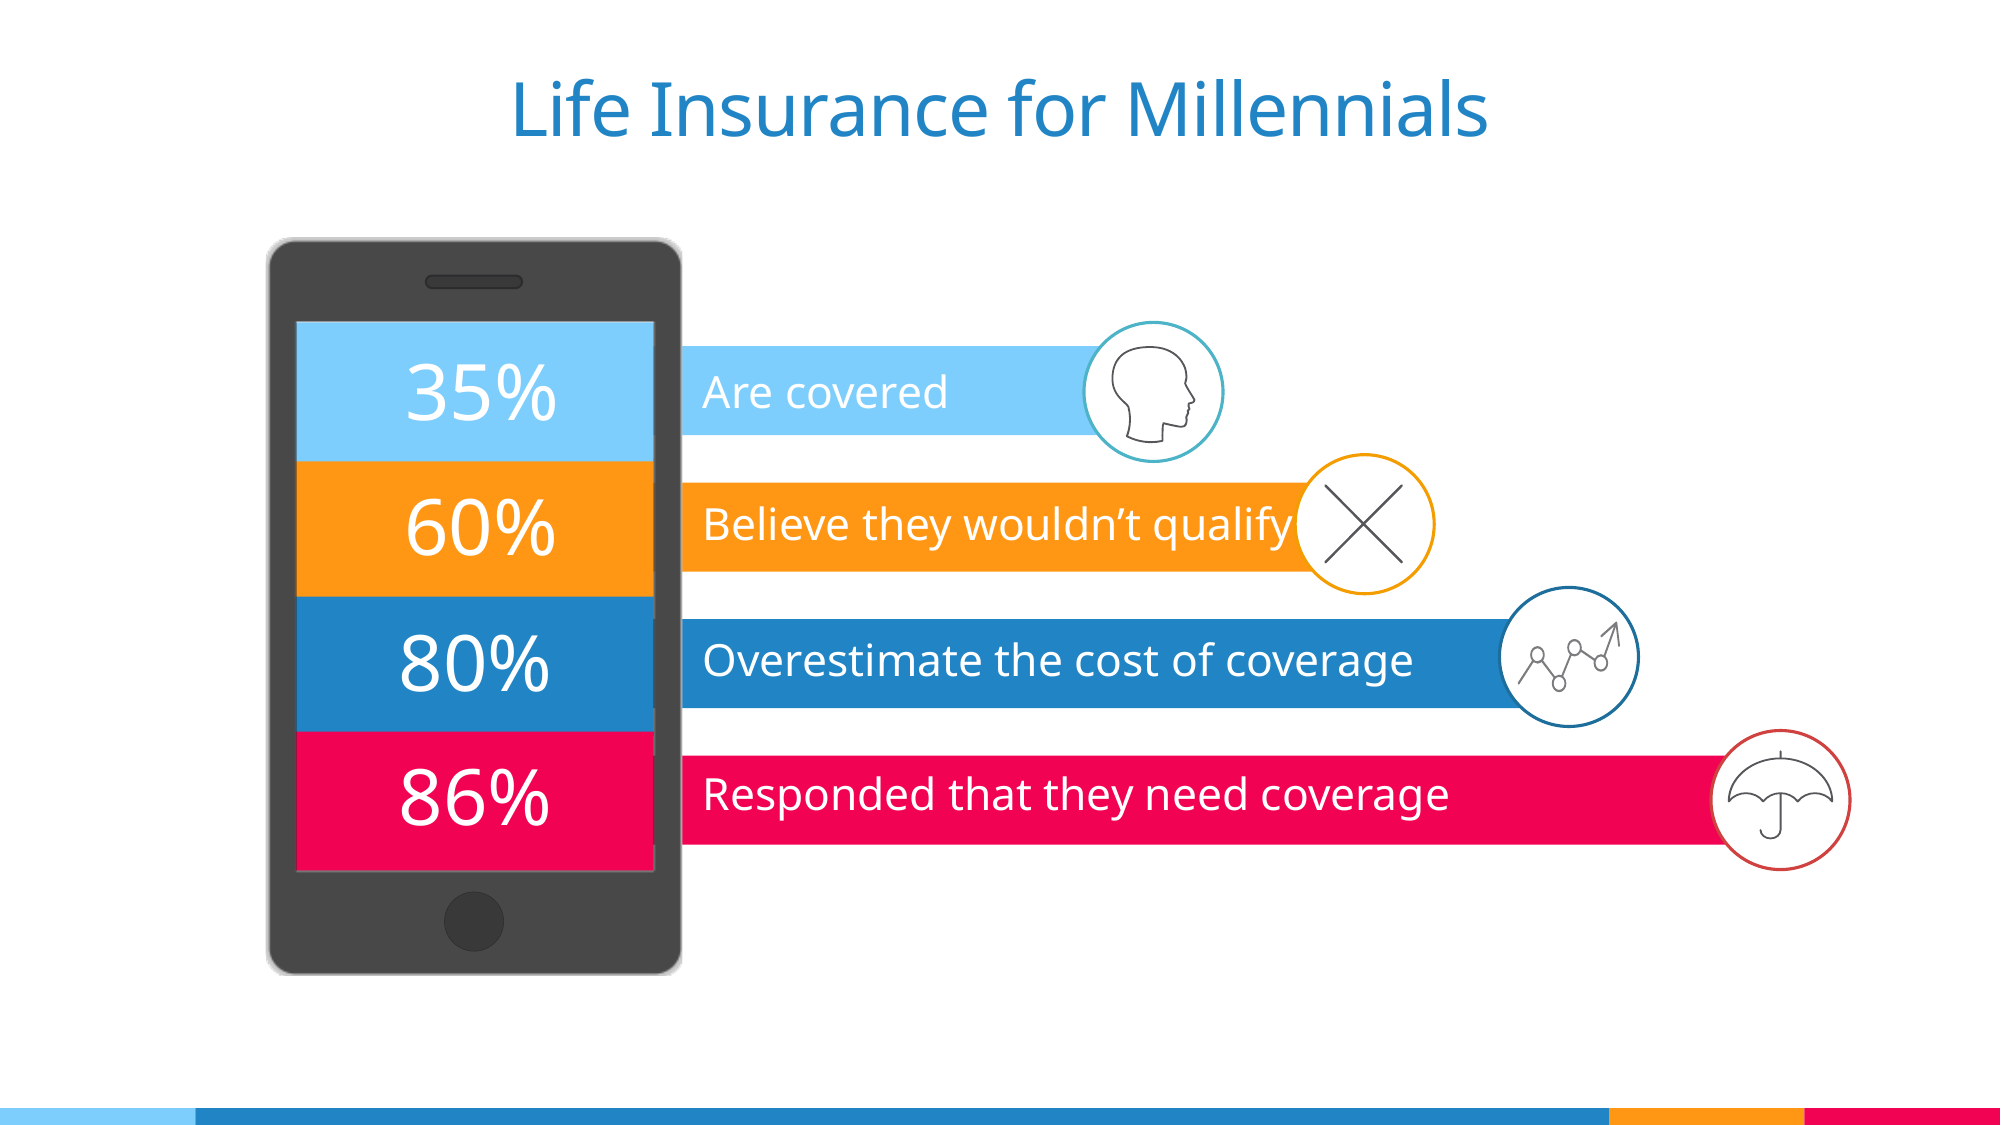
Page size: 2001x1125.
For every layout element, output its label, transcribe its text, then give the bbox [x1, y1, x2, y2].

text_box Overestimate the cost of coverage [702, 633, 1435, 694]
text_box [1499, 587, 1639, 727]
text_box Life Insurance for Millennials [150, 45, 1850, 180]
text_box [1083, 322, 1224, 462]
text_box [687, 755, 1726, 845]
text_box [1111, 346, 1196, 444]
text_box Responded that they need coverage [702, 767, 1497, 828]
text_box [687, 346, 1100, 436]
text_box Are covered [702, 364, 1075, 425]
text_box [1324, 484, 1403, 564]
text_box [1295, 454, 1435, 594]
text_box Believe they wouldn’t qualify [702, 496, 1302, 557]
text_box [1727, 750, 1834, 840]
text_box [687, 482, 1313, 572]
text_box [265, 237, 683, 976]
text_box [687, 619, 1521, 709]
text_box [1710, 730, 1851, 870]
text_box [1517, 621, 1621, 693]
